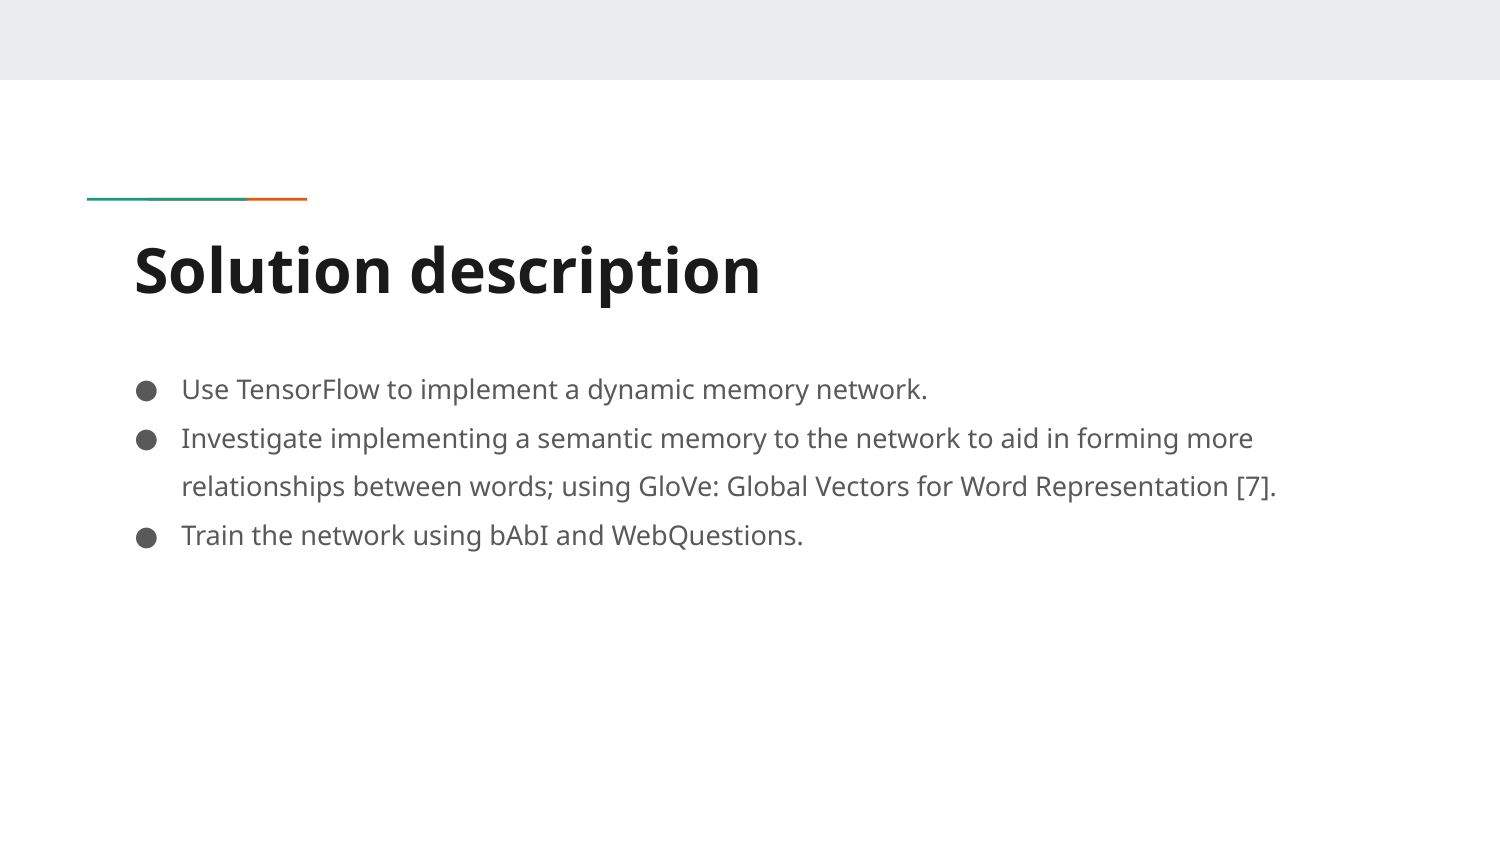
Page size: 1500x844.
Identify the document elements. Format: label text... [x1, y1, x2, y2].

list Use TensorFlow to implement a dynamic memory network. Investigate implementing a semantic memory to the network to aid in forming more relationships between words; using GloVe: Global Vectors for Word Representation [7]. Train the network using bAbI and WebQuestions. [119, 341, 1381, 712]
title Solution description [119, 216, 1381, 305]
